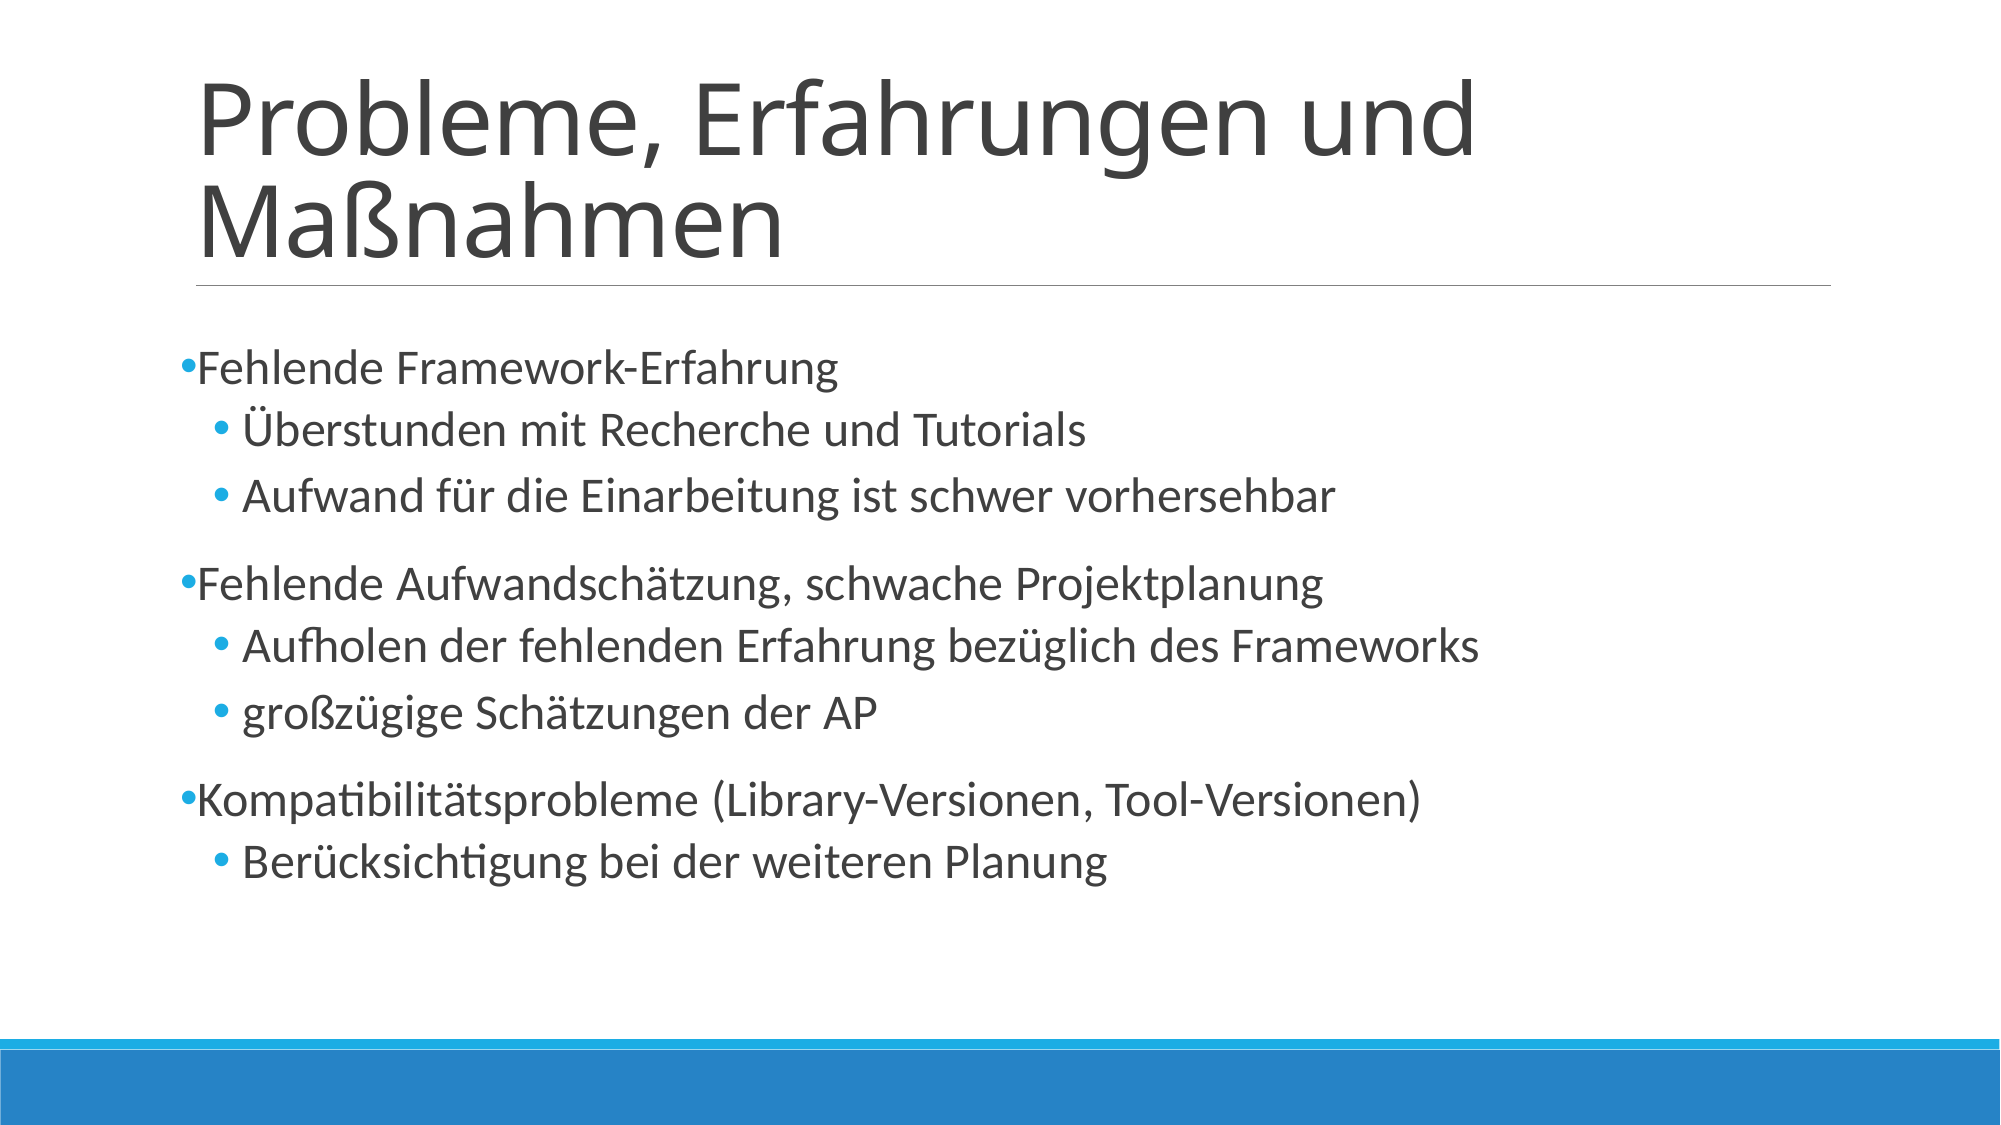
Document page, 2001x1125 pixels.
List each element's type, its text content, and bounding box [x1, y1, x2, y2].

title Probleme, Erfahrungen und Maßnahmen [180, 47, 1830, 285]
list Fehlende Framework-Erfahrung Überstunden mit Recherche und Tutorials Aufwand für die Einarbeitung ist schwer vorhersehbar Fehlende Aufwandschätzung, schwache Projektplanung Aufholen der fehlenden Erfahrung bezüglich des Frameworks großzügige Schätzungen der AP Kompatibilitätsprobleme (Library-Versionen, Tool-Versionen) Berücksichtigung bei der weiteren Planung [180, 333, 1830, 994]
